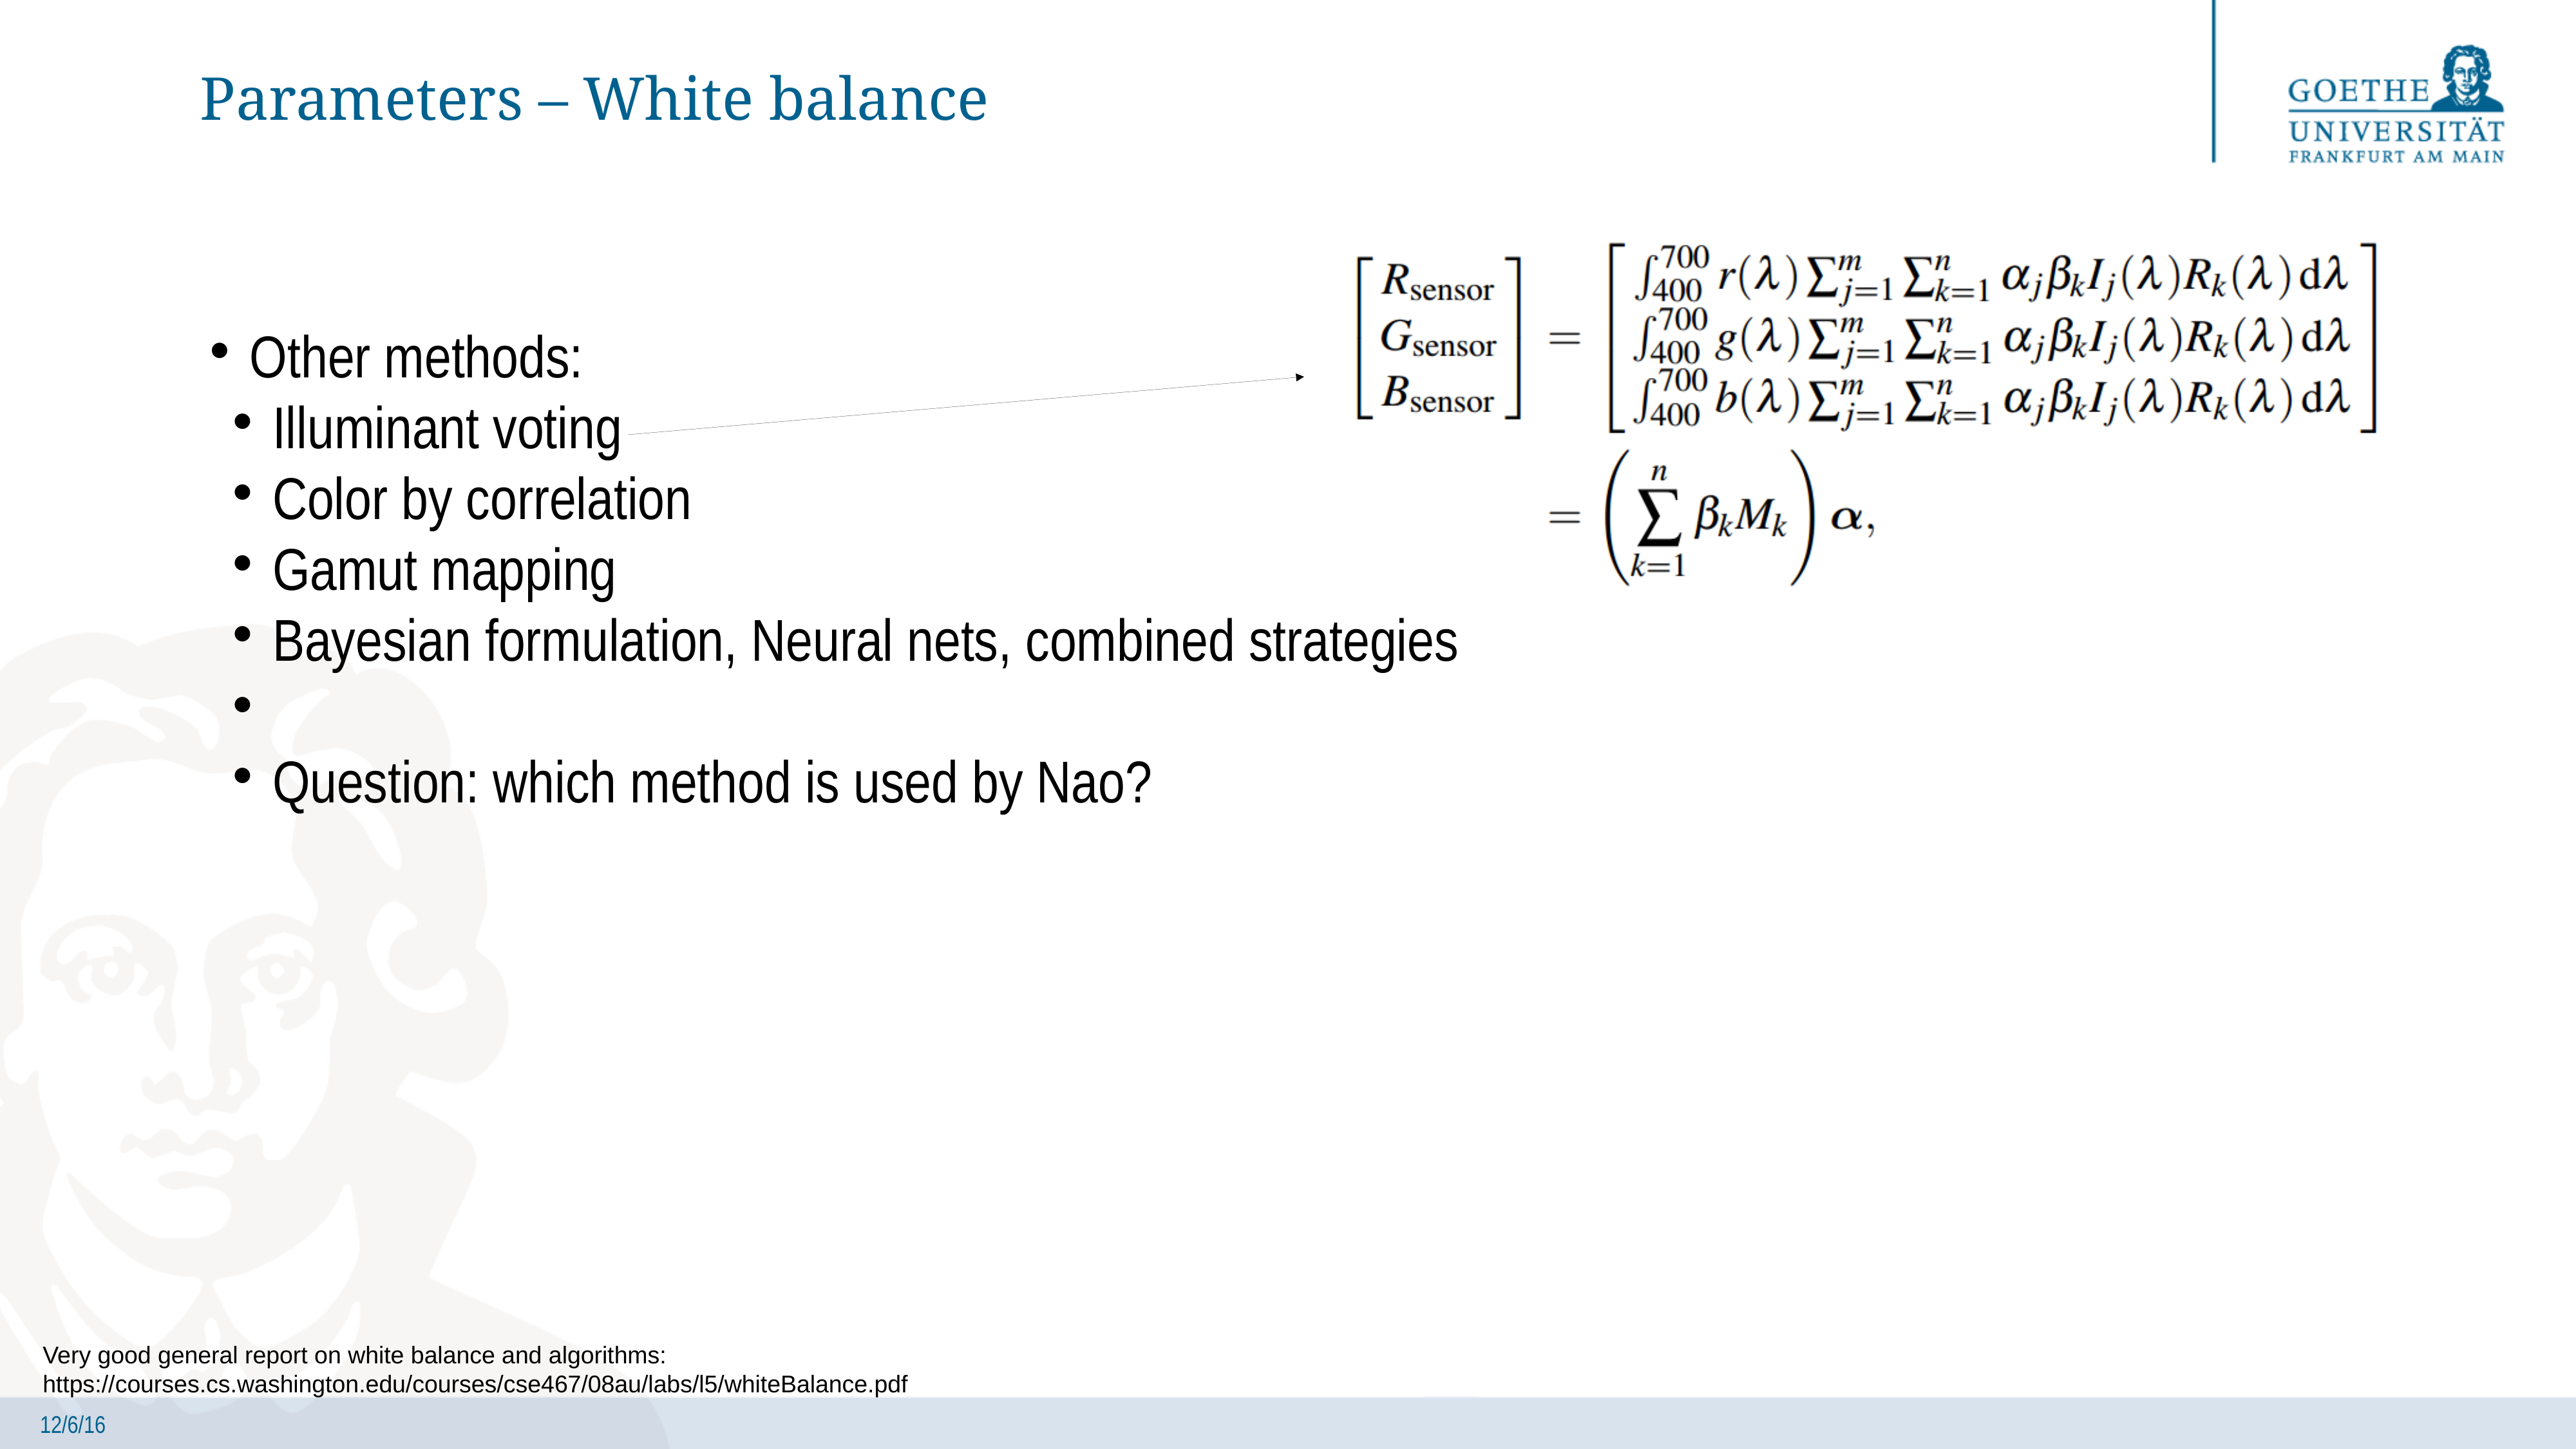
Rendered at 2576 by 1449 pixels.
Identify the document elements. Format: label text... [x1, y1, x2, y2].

text_box Parameters – White balance [200, 21, 2194, 173]
text_box Other methods: Illuminant voting Color by correlation Gamut mapping Bayesian formulation, Neural nets, combined strategies Question: which method is used by Nao? [200, 314, 2351, 1354]
text_box [627, 373, 1305, 435]
text_box Very good general report on white balance and algorithms: https://courses.cs.washington.edu/courses/cse467/08au/labs/l5/whiteBalance.pdf [33, 1335, 918, 1399]
picture [0, 0, 2576, 1449]
